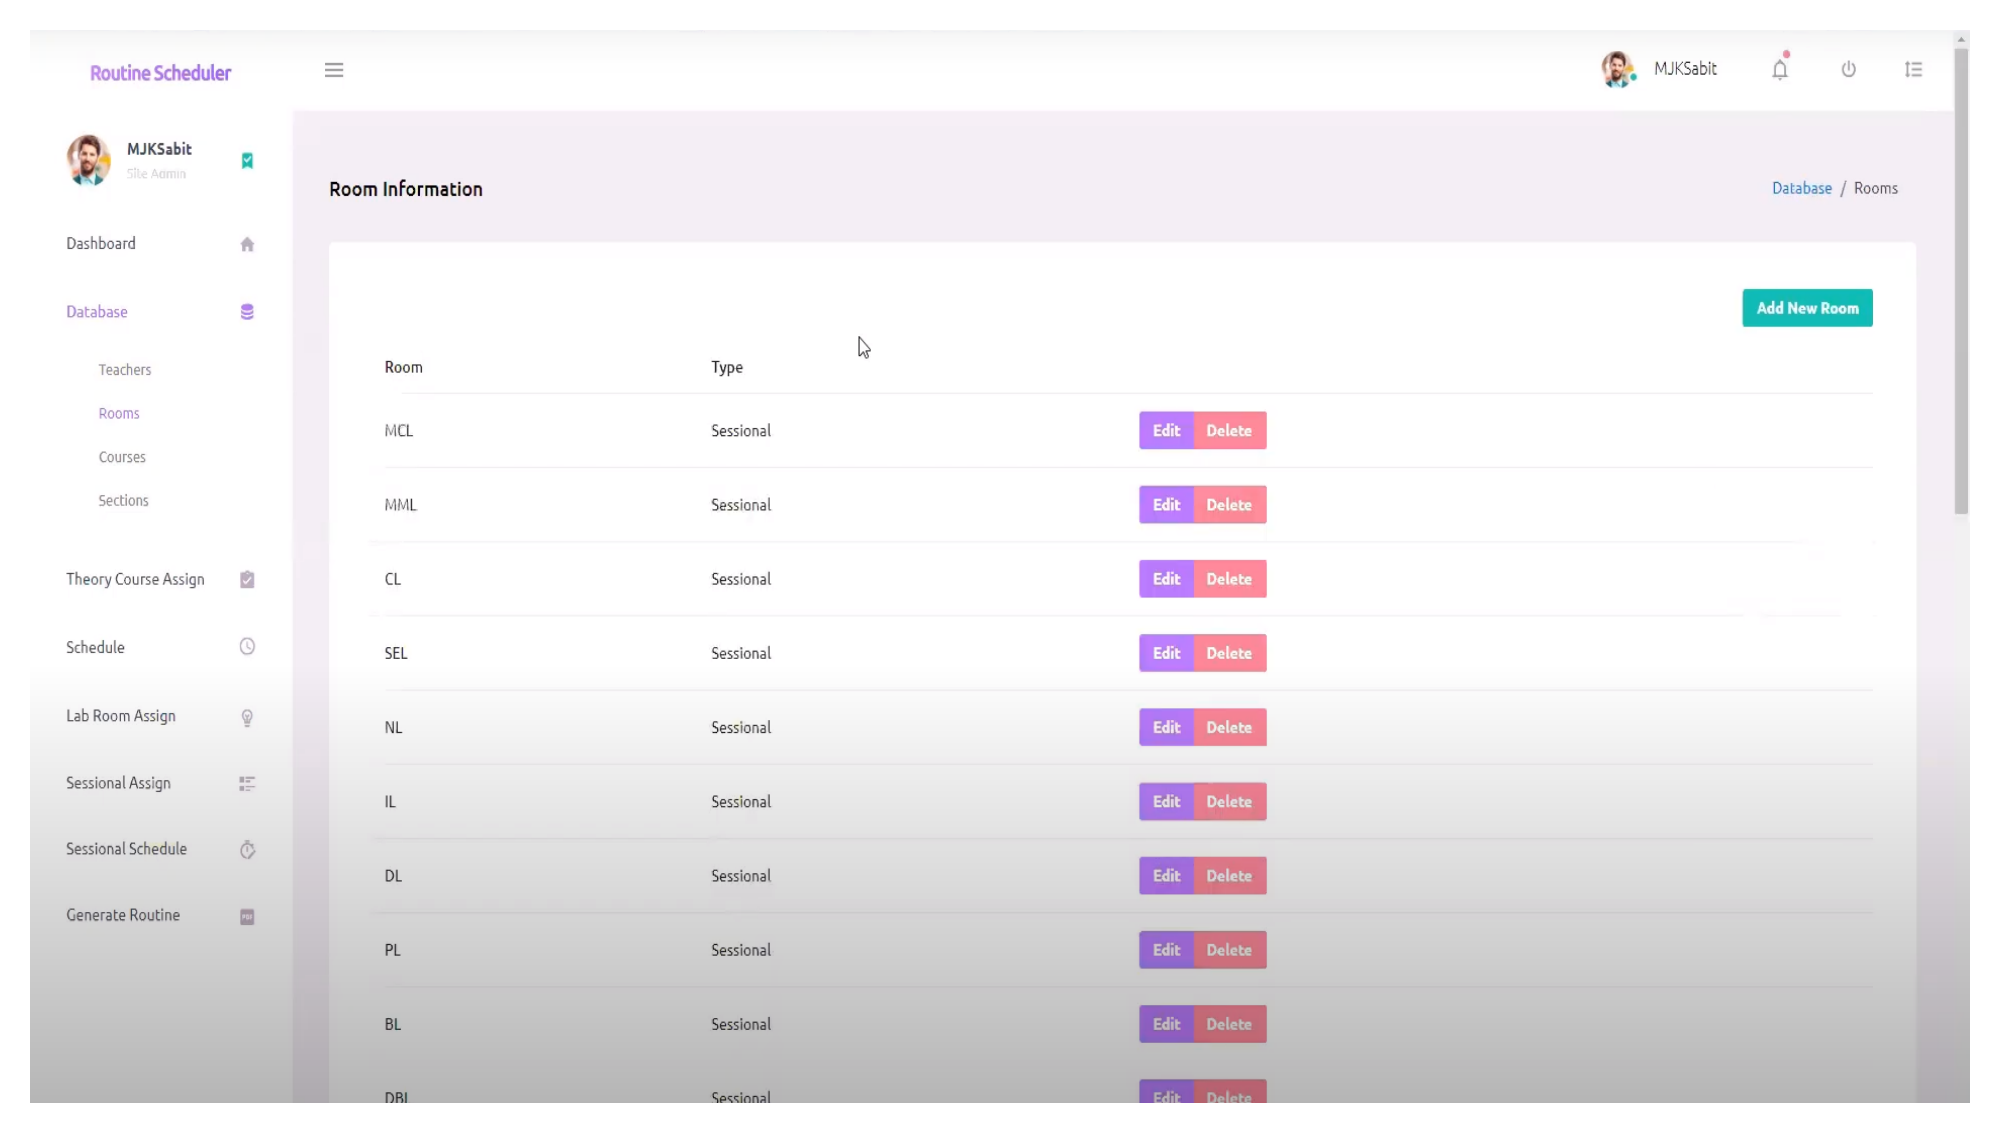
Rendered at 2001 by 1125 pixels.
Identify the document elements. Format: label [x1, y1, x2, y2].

list [30, 30, 1970, 1103]
